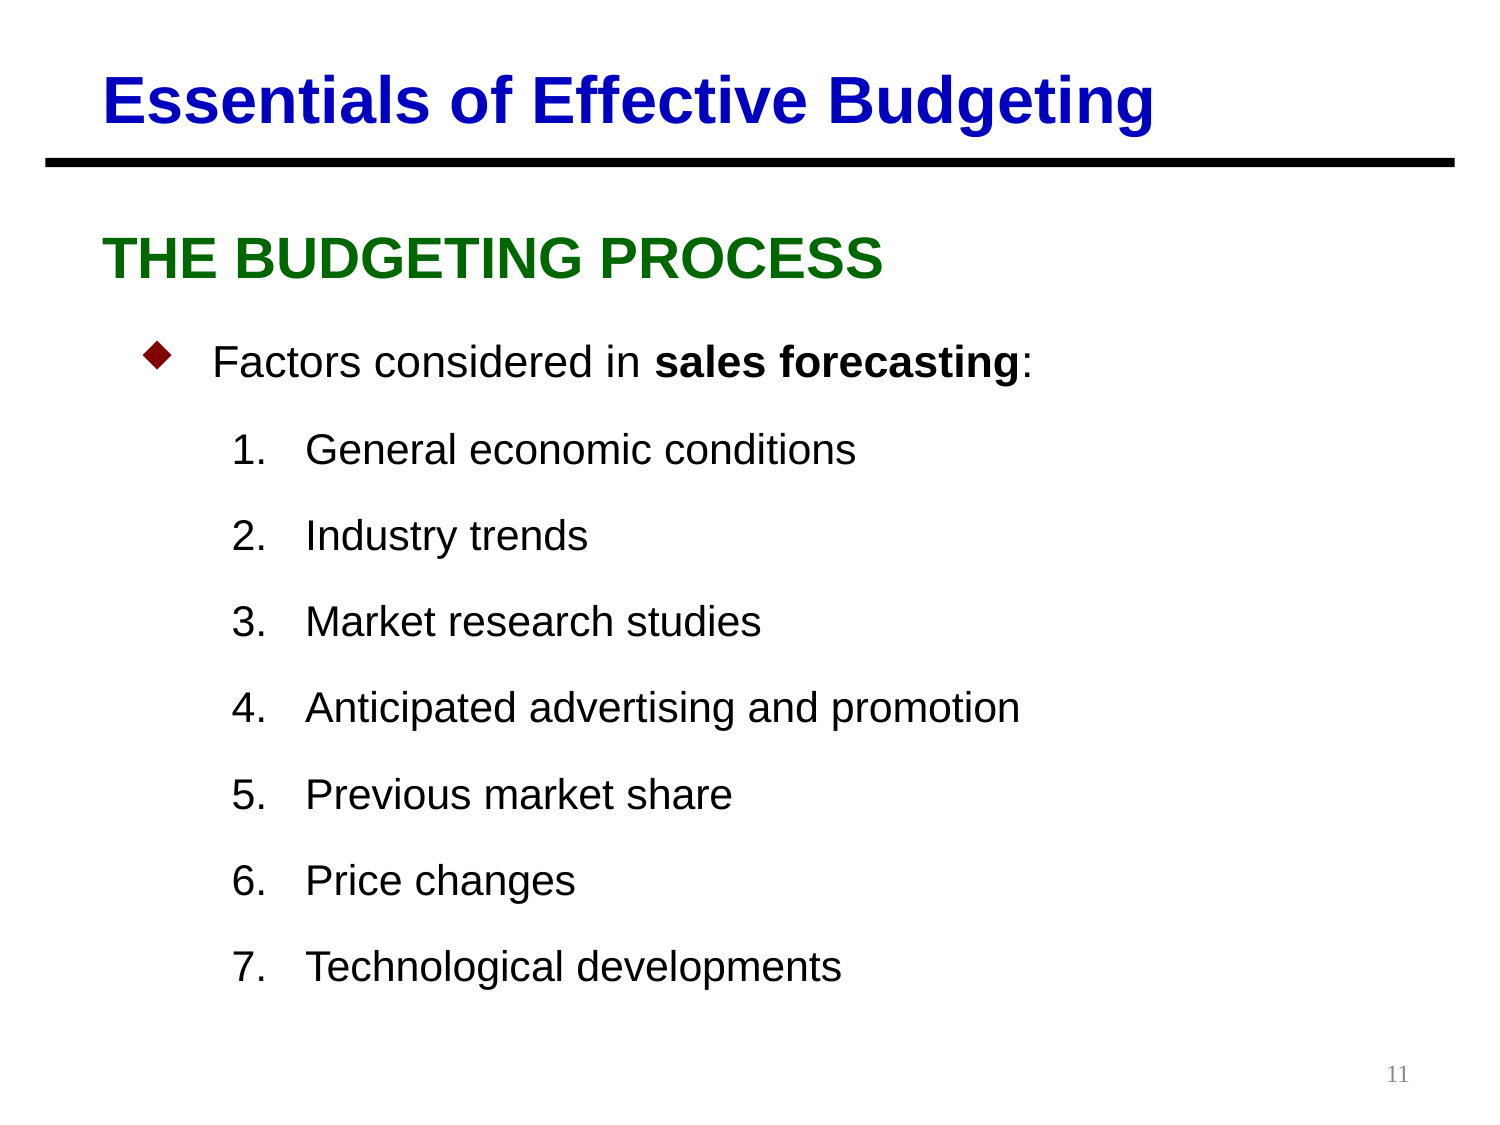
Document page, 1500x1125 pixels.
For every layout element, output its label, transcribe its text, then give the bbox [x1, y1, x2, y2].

slide_number 11 [1074, 1042, 1425, 1103]
text_box Essentials of Effective Budgeting [87, 50, 1450, 142]
text_box THE BUDGETING PROCESS [87, 212, 1175, 298]
list Factors considered in sales forecasting: General economic conditions Industry trends Market research studies Anticipated advertising and promotion Previous market share Price changes Technological developments [87, 312, 1350, 1000]
